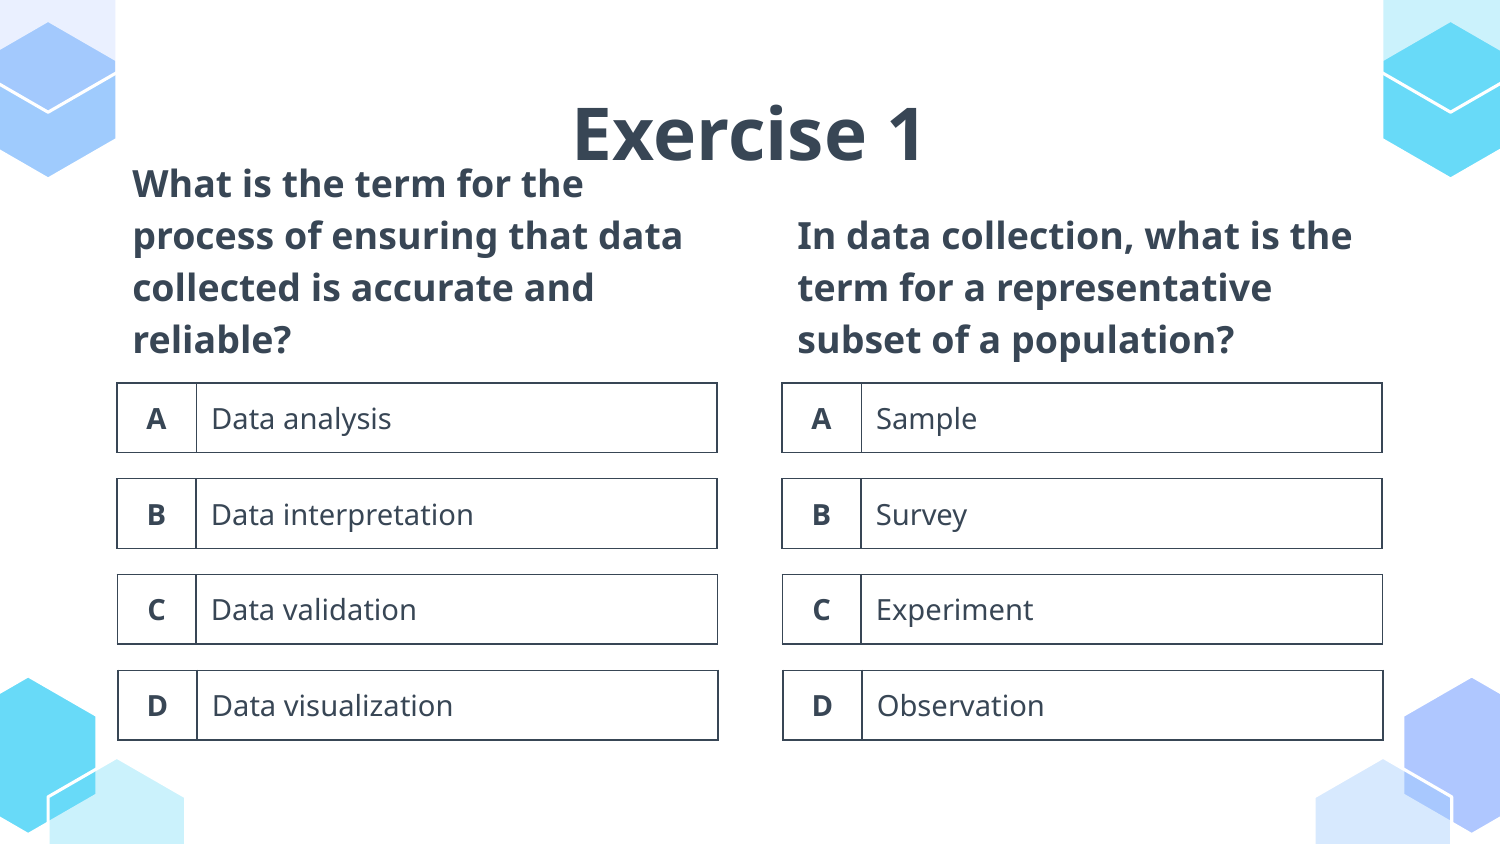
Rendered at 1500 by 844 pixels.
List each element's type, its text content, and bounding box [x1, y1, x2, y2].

table_header Data visualization [198, 671, 717, 739]
text_box What is the term for the process of ensuring that data collected is accurate and reliable? [117, 192, 718, 376]
table_header Data interpretation [197, 479, 716, 548]
table_header Survey [862, 479, 1381, 548]
title Exercise 1 [118, 72, 1382, 167]
table_header D [119, 671, 196, 739]
table_header D [784, 671, 861, 739]
table_header C [783, 575, 860, 643]
table_header Observation [863, 671, 1382, 739]
text_box In data collection, what is the term for a representative subset of a population? [782, 192, 1383, 376]
table_header B [118, 479, 195, 548]
table_header B [783, 479, 860, 548]
table_header Data validation [197, 575, 717, 643]
table_header A [783, 384, 861, 452]
table_header C [118, 575, 195, 643]
table_header Experiment [862, 575, 1382, 643]
table_header Data analysis [197, 384, 716, 452]
table_header Sample [862, 384, 1381, 452]
table_header A [118, 384, 196, 452]
